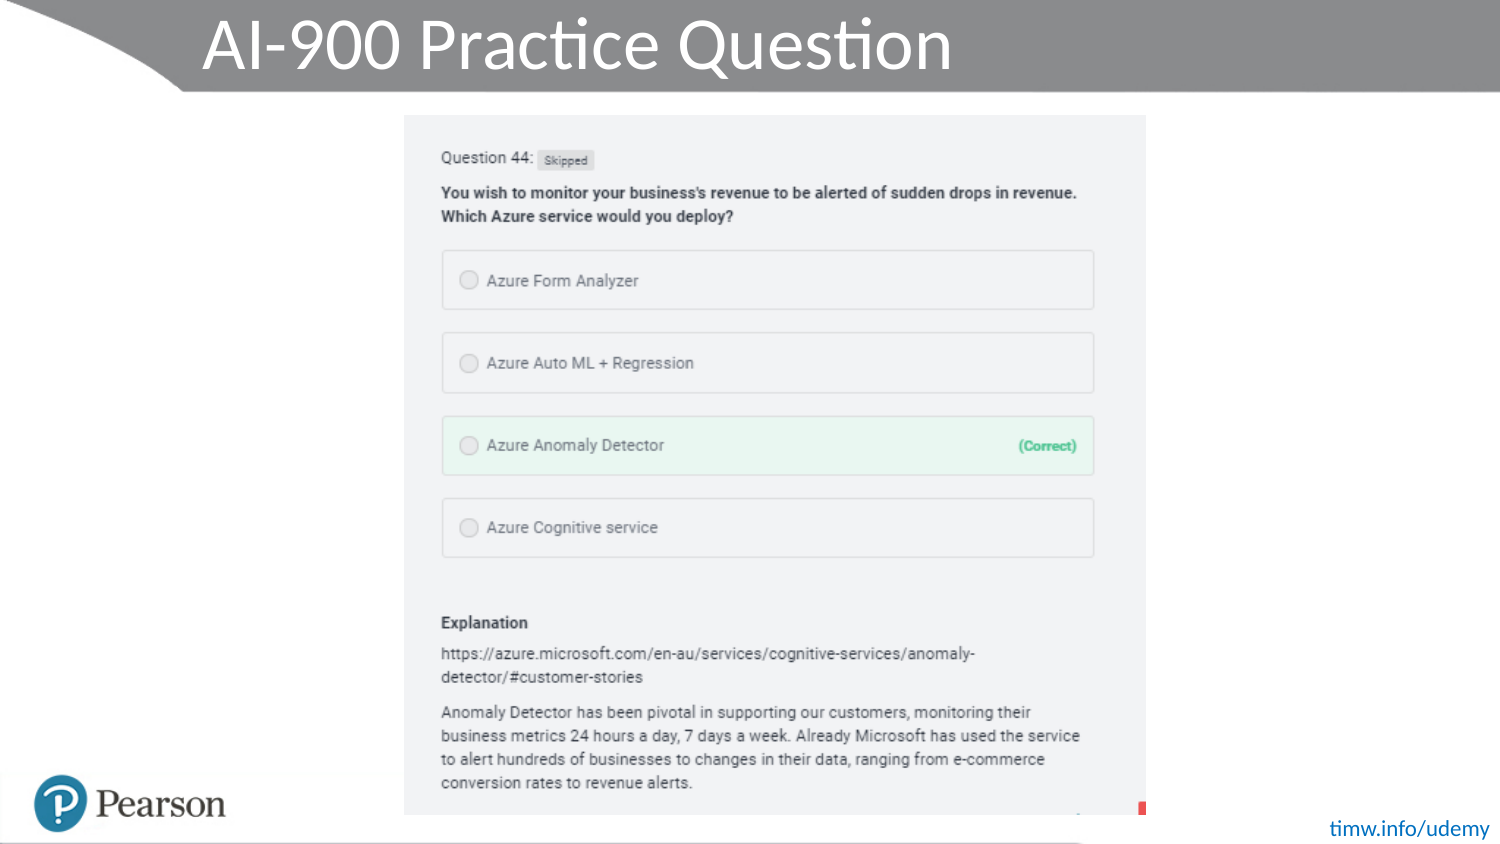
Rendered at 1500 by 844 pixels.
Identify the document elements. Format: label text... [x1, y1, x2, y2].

text_box timw.info/udemy [1314, 806, 1500, 844]
picture [0, 0, 1500, 844]
title AI-900 Practice Question [187, 0, 1426, 79]
